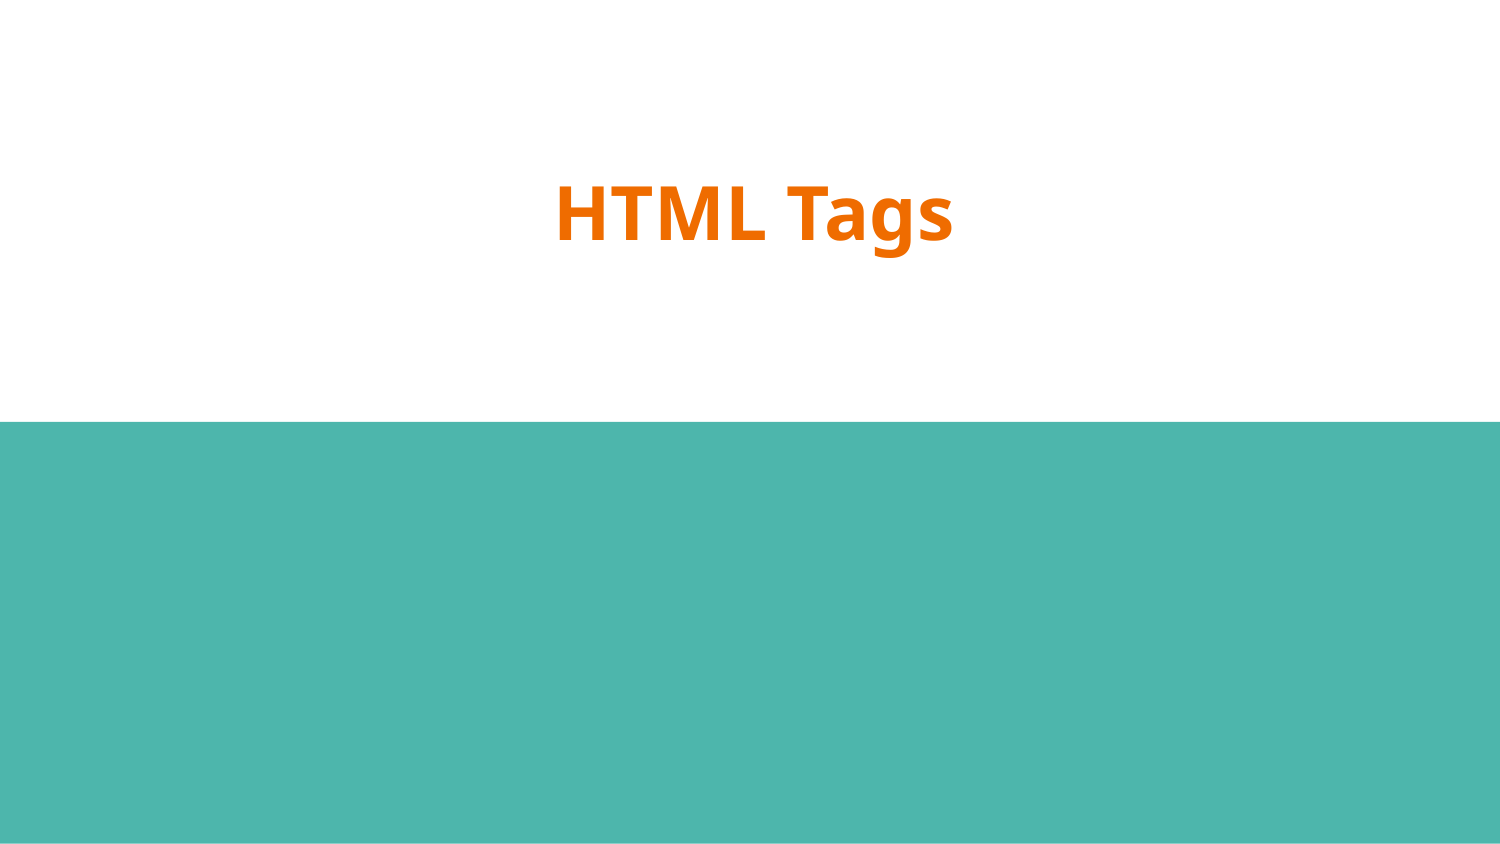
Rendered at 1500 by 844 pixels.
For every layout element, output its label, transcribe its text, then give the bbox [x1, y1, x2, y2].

title HTML Tags [51, 133, 1458, 289]
